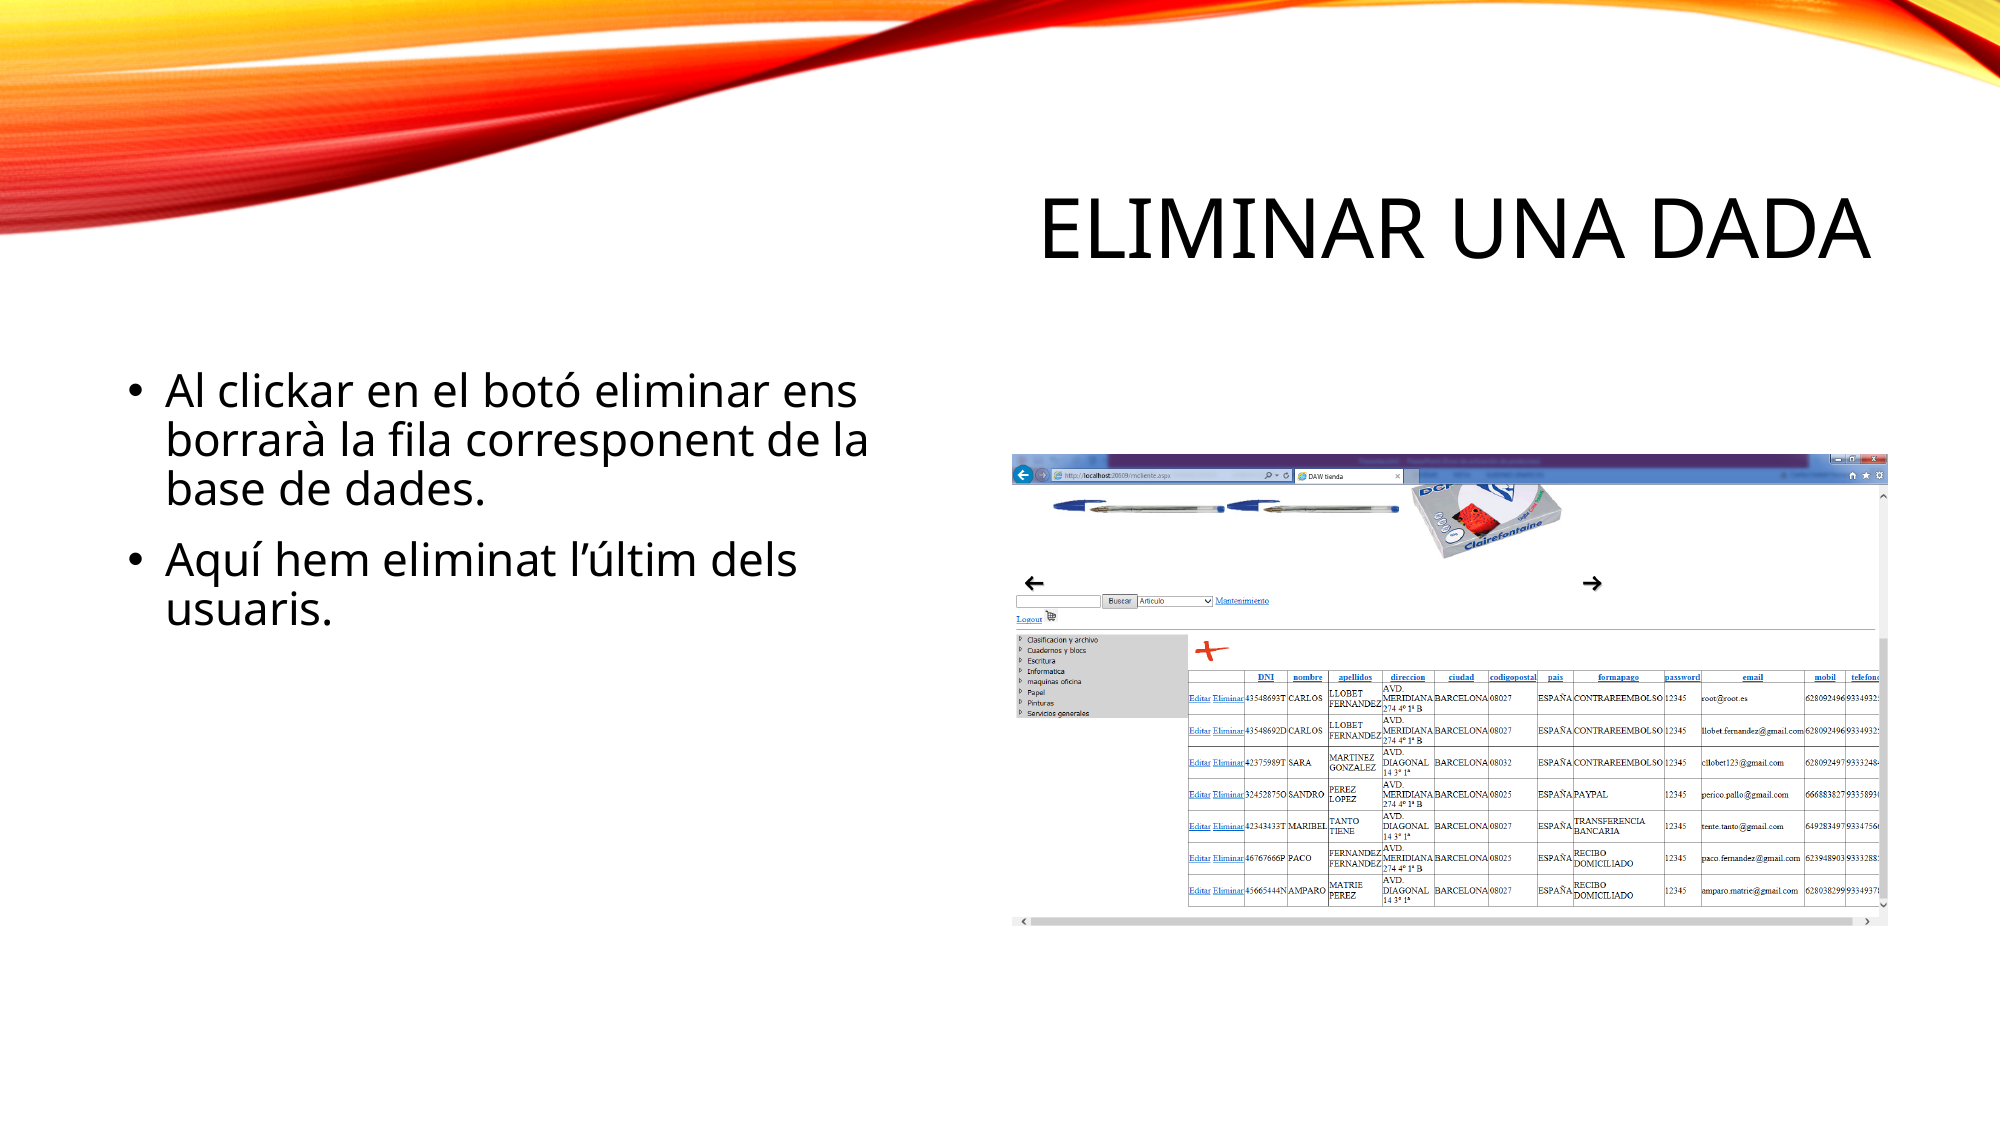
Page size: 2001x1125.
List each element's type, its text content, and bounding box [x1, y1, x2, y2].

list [1012, 454, 1888, 926]
title Eliminar una dada [474, 125, 1888, 338]
picture [0, 0, 2000, 237]
list Al clickar en el botó eliminar ens borrarà la fila corresponent de la base de dades. Aquí hem eliminat l’últim dels usuaris. [112, 360, 988, 1021]
